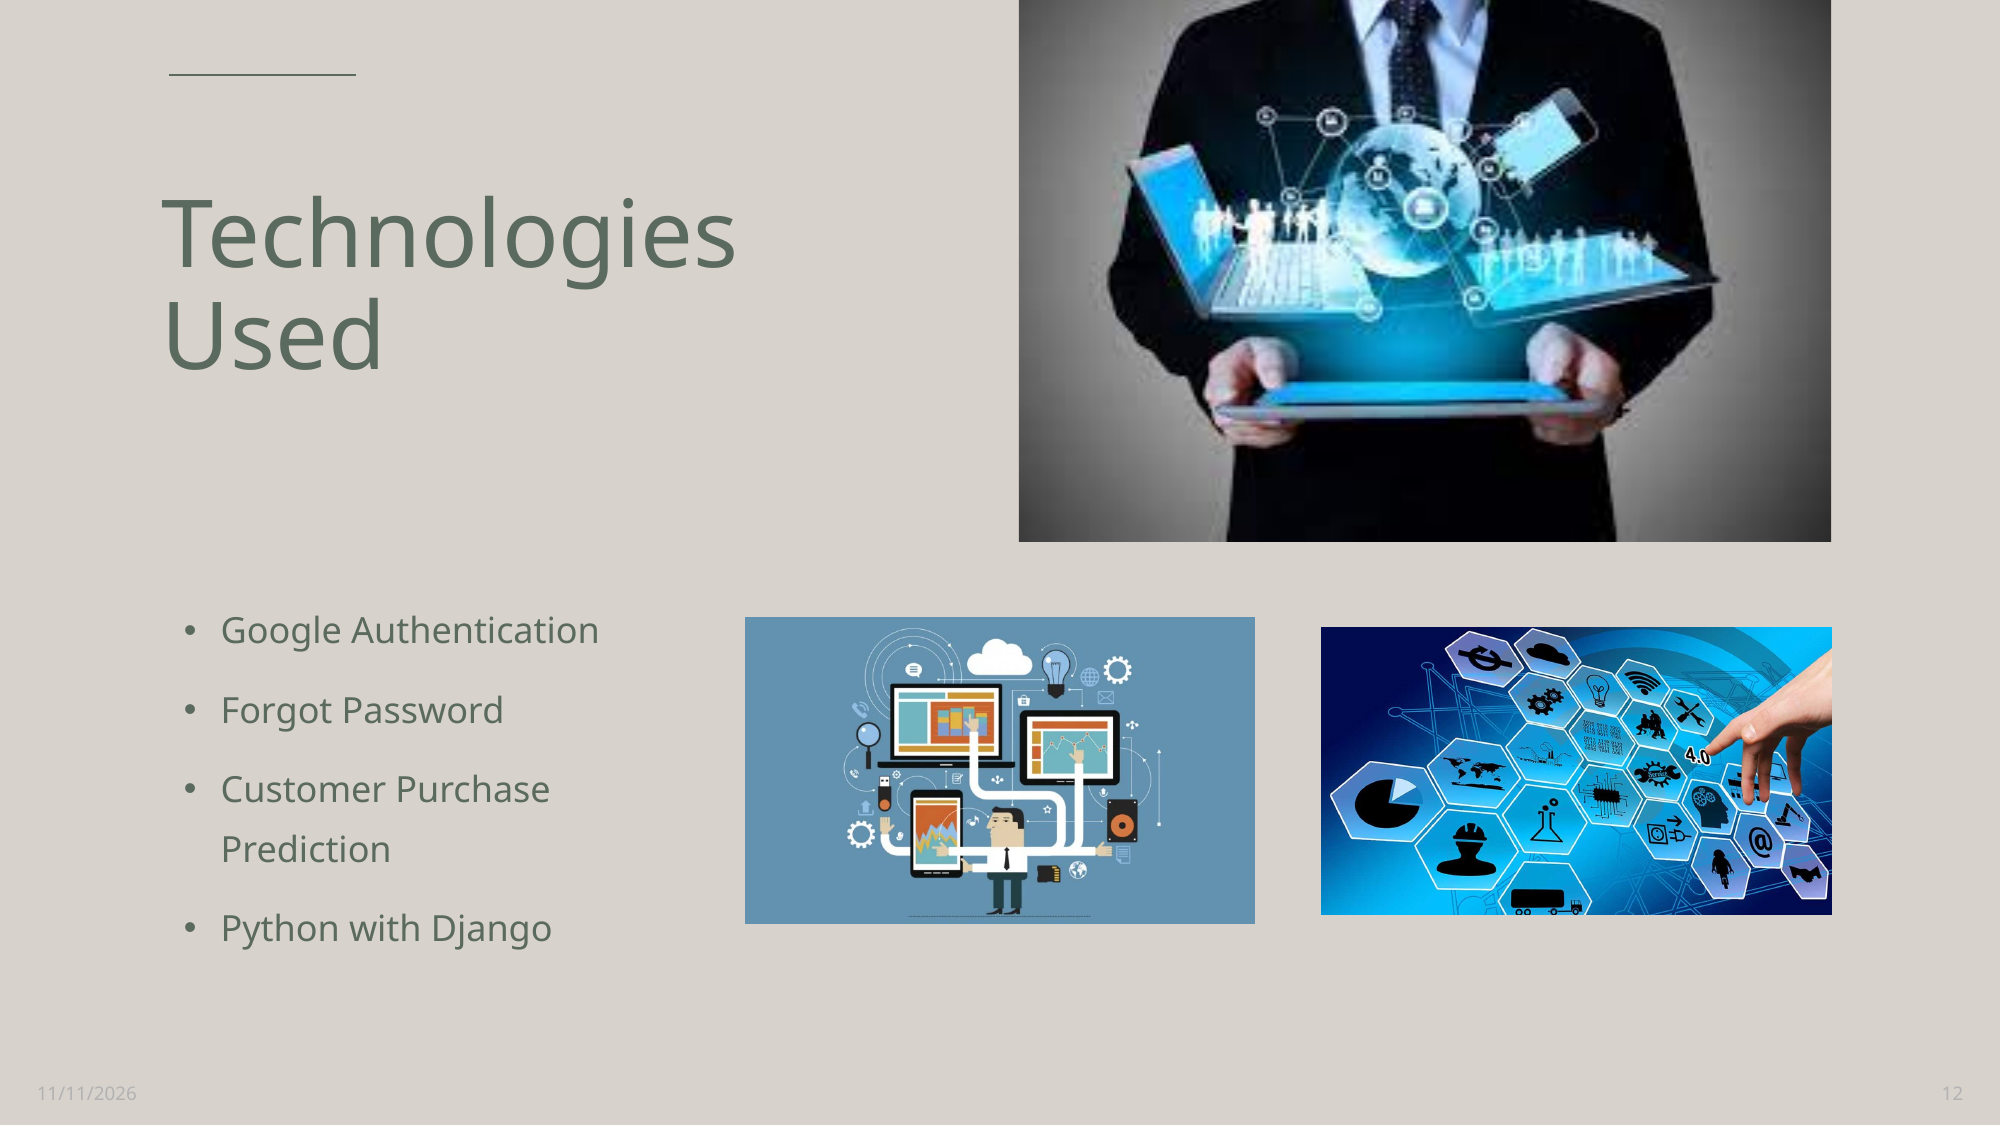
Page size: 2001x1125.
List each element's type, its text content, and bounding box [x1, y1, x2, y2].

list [1321, 627, 1832, 915]
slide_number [21, 1064, 472, 1124]
title Technologies Used [146, 88, 791, 488]
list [744, 617, 1255, 924]
list Google Authentication Forgot Password Customer Purchase Prediction Python with Django [168, 583, 679, 959]
slide_number 12 [1528, 1064, 1979, 1124]
picture [1018, 0, 1832, 542]
